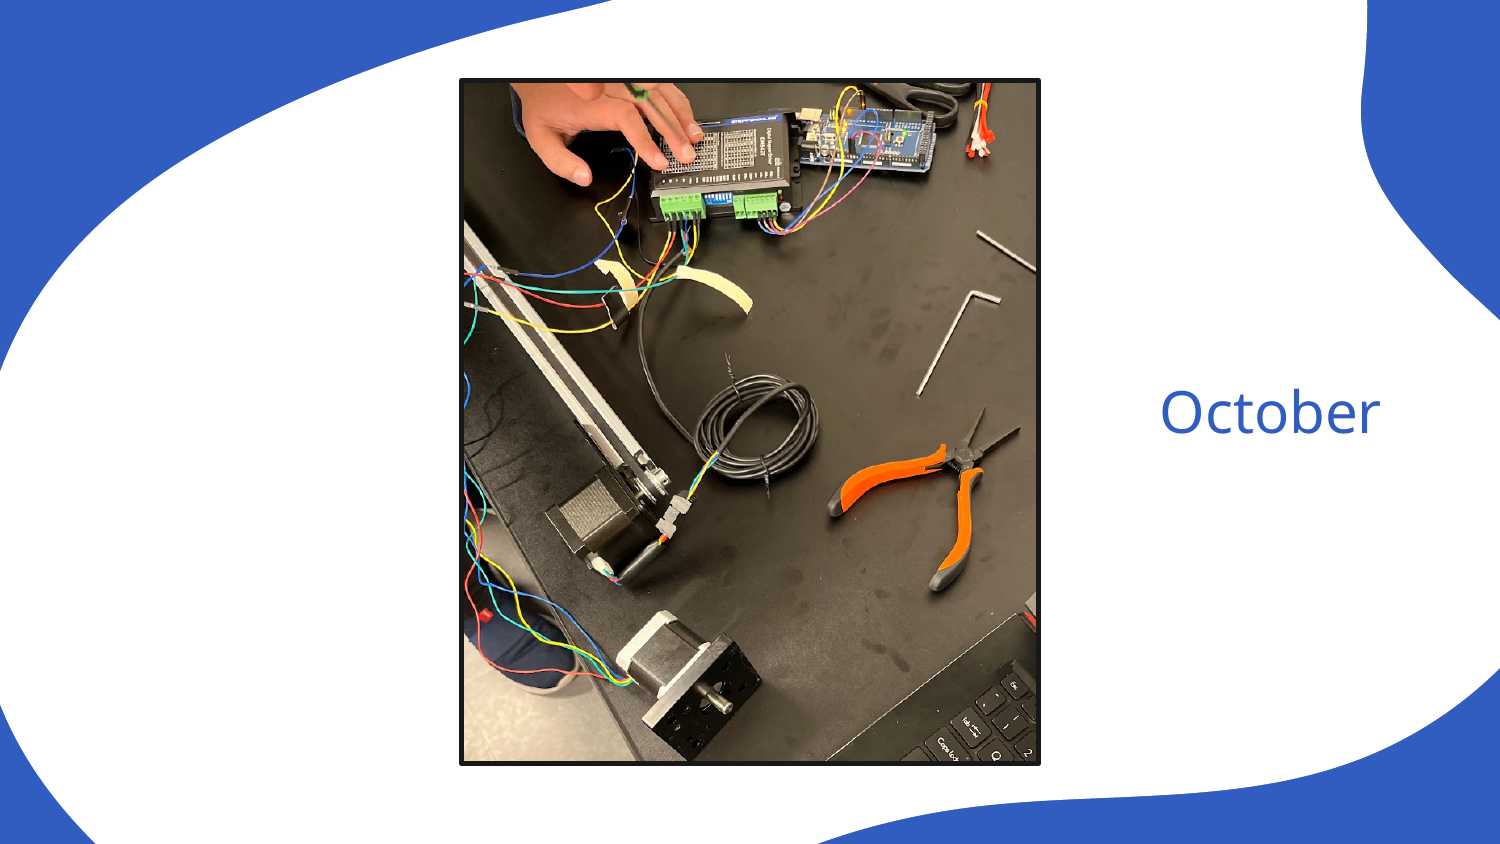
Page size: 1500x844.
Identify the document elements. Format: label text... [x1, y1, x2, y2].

picture [463, 82, 1037, 762]
title October [1144, 360, 1500, 484]
